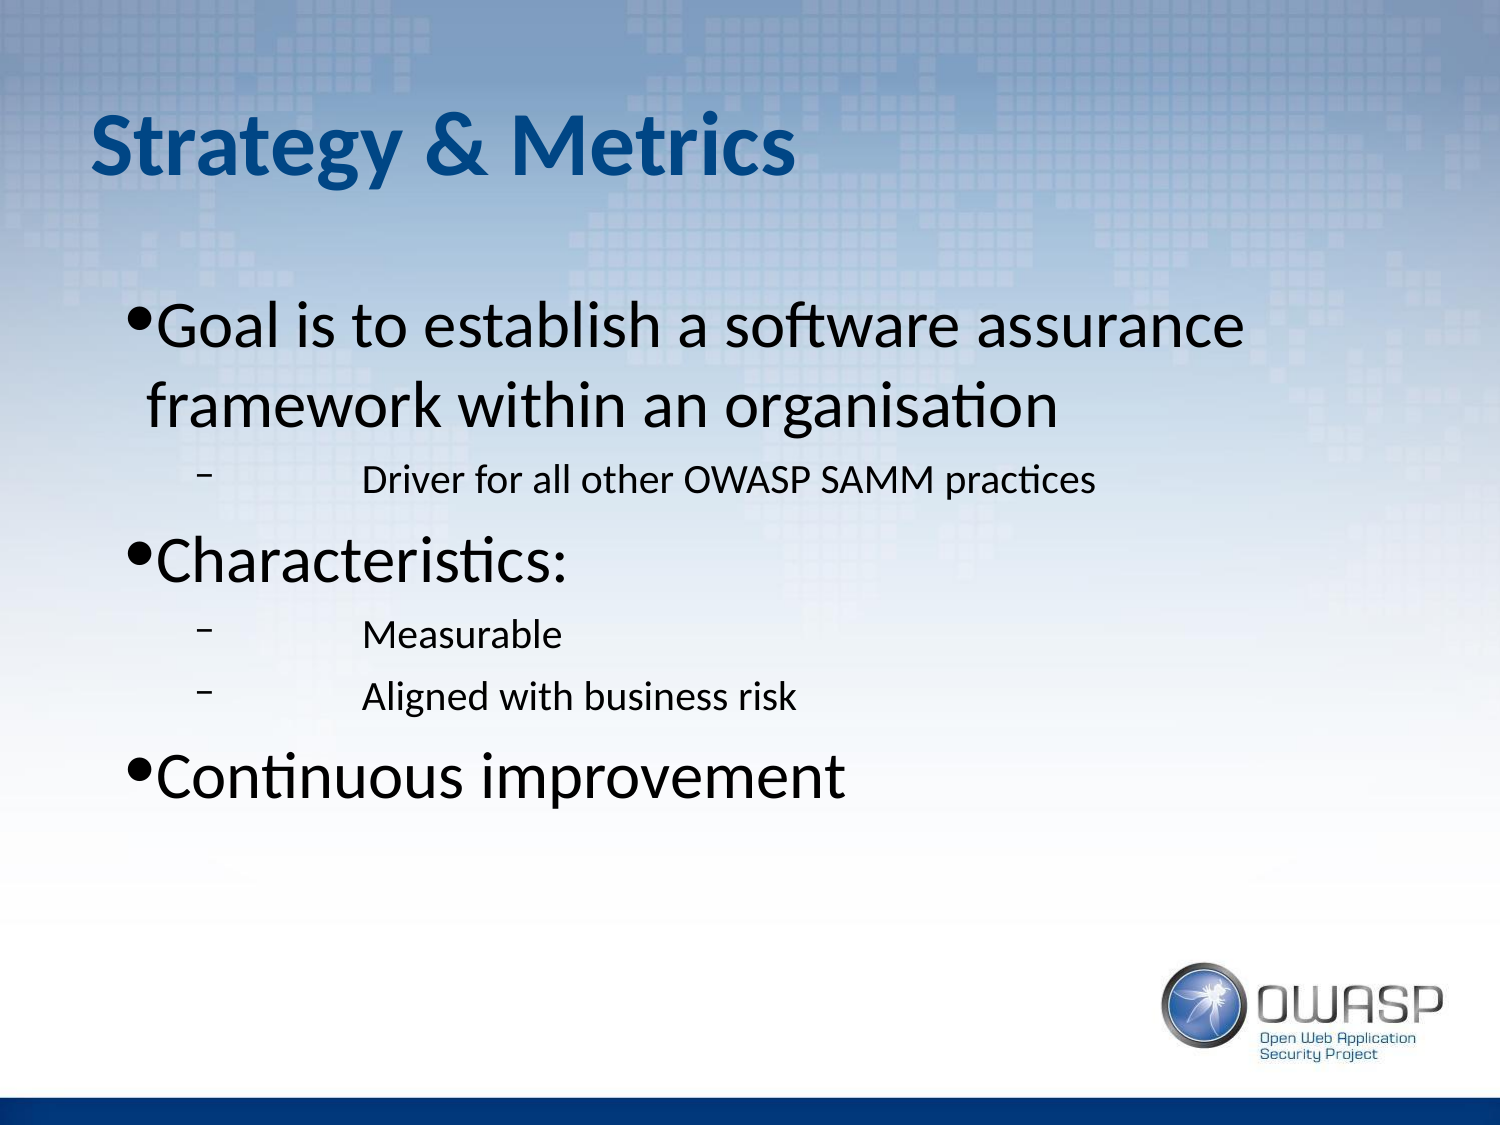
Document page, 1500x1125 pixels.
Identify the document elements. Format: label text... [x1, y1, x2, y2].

list Goal is to establish a software assurance framework within an organisation Driver for all other OWASP SAMM practices Characteristics: Measurable Aligned with business risk Continuous improvement [75, 265, 1425, 943]
title Strategy & Metrics [75, 45, 1425, 233]
picture [0, 0, 1500, 1125]
